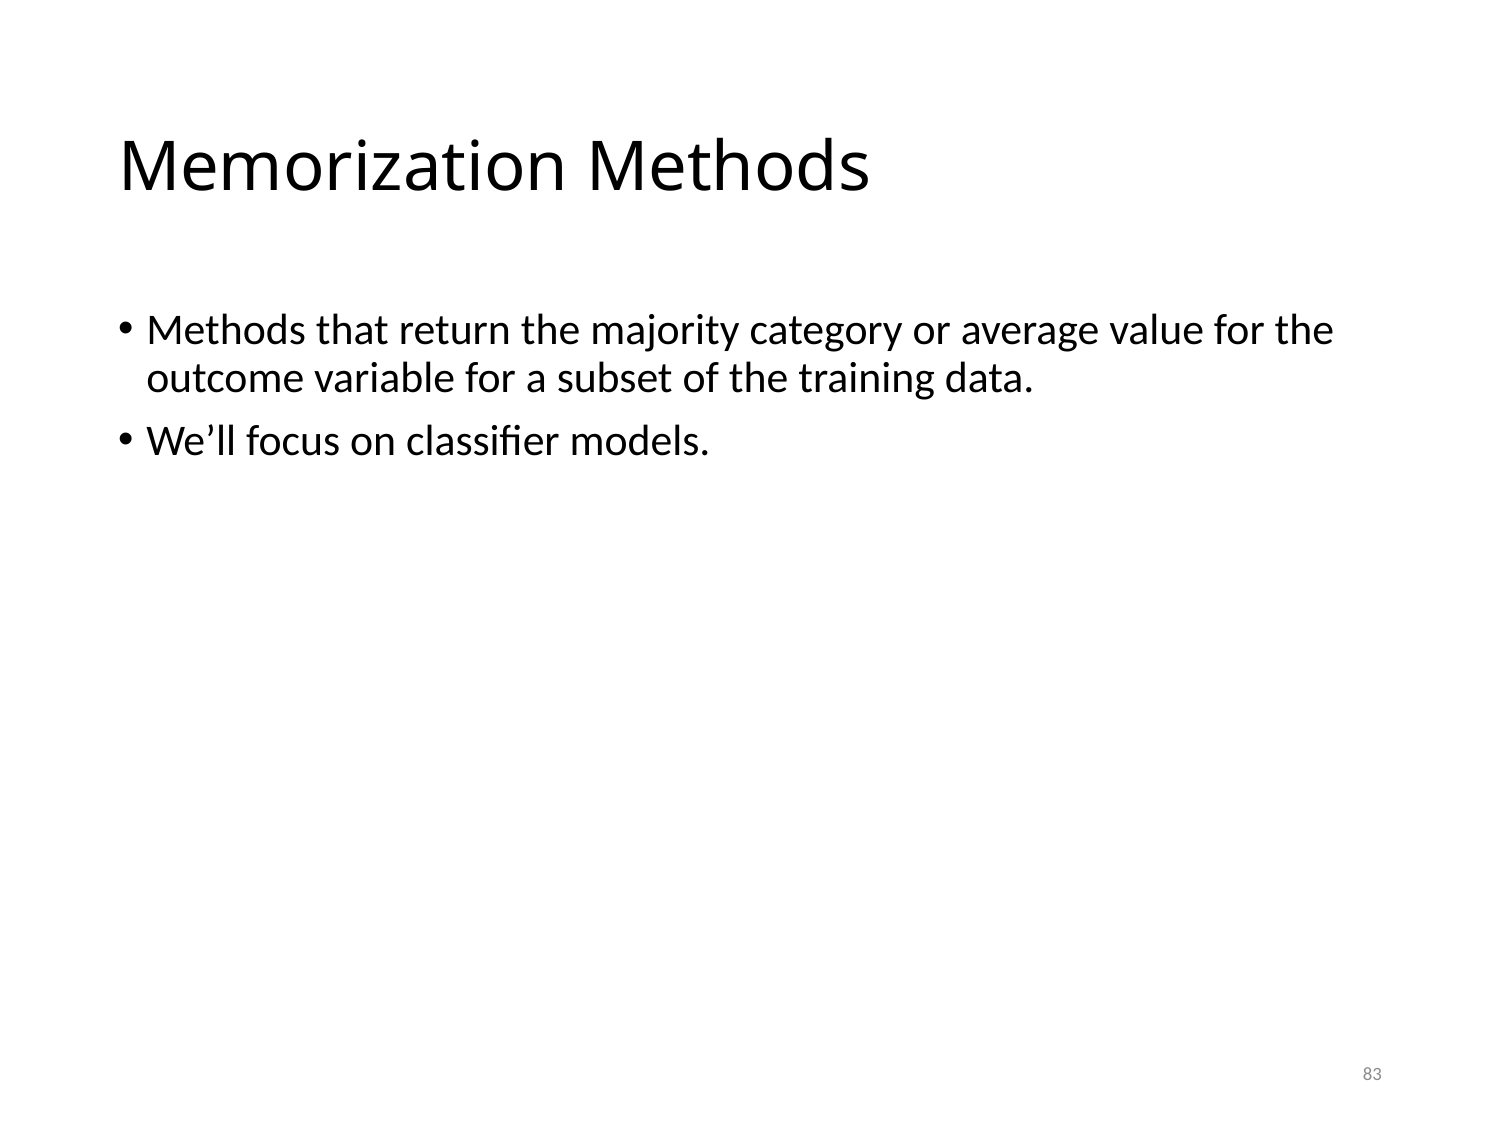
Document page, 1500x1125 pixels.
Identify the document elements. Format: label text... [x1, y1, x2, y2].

slide_number 83 [1059, 1042, 1397, 1103]
list Methods that return the majority category or average value for the outcome variable for a subset of the training data. We’ll focus on classifier models. [103, 299, 1397, 1014]
title Memorization Methods [103, 59, 1397, 278]
